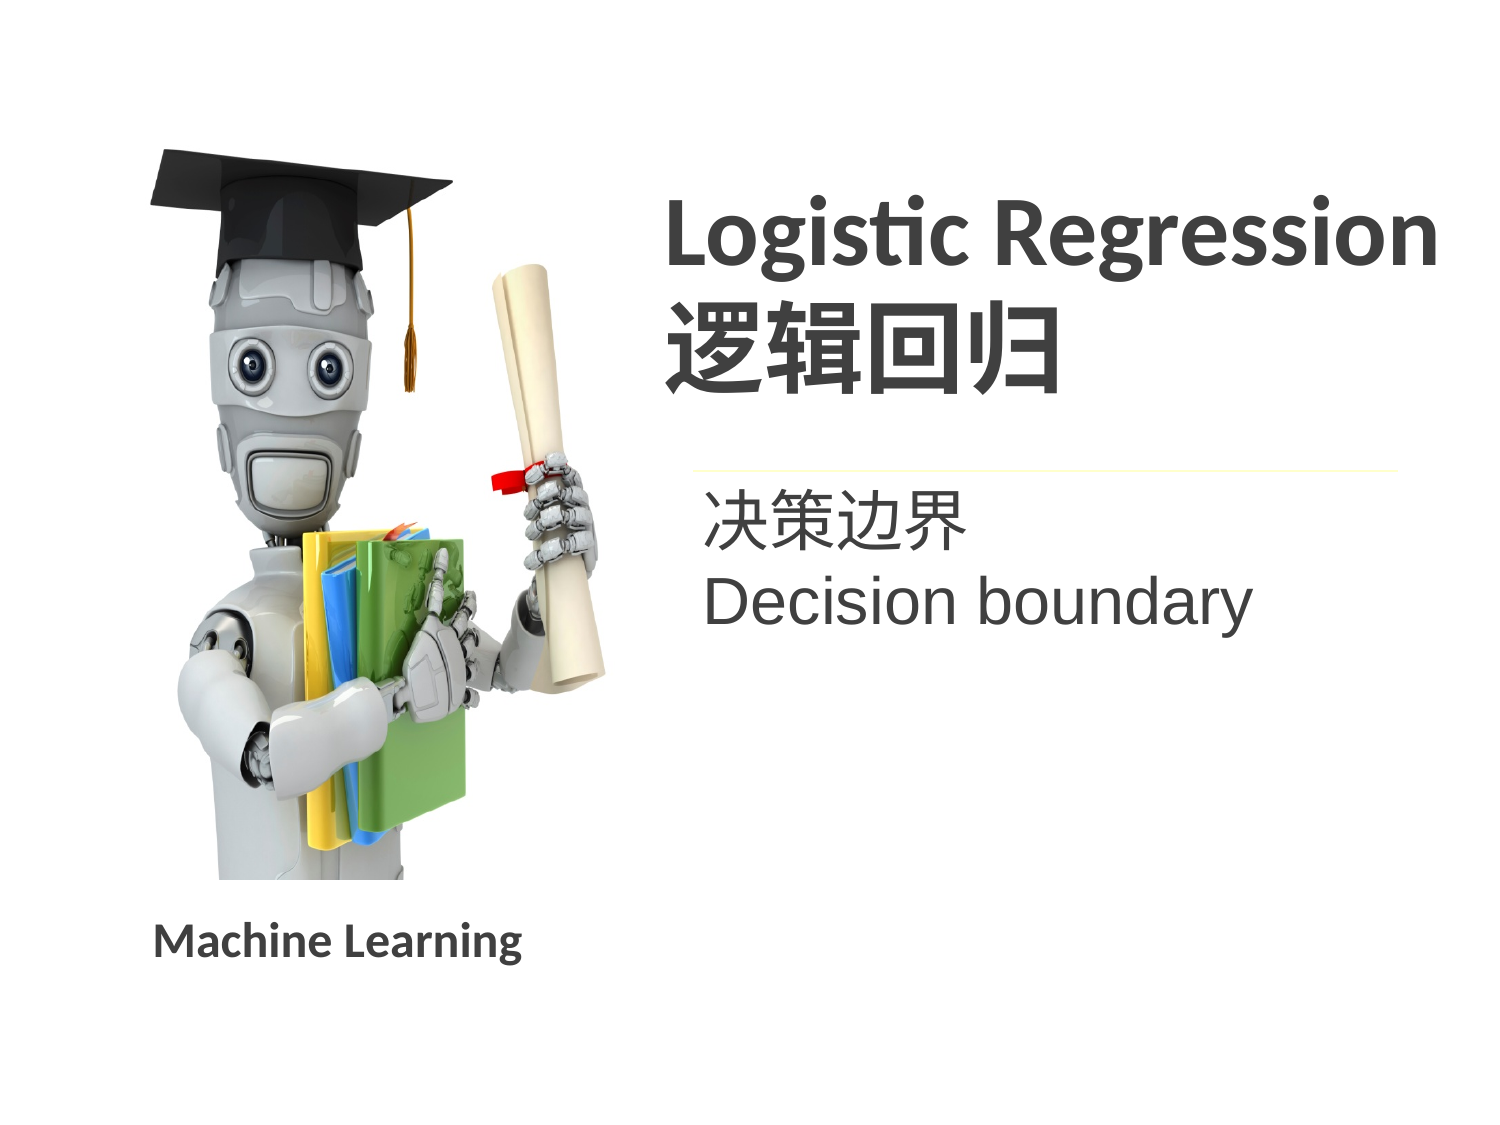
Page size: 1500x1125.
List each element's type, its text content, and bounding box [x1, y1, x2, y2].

picture [112, 79, 638, 880]
text_box Machine Learning [137, 880, 613, 1030]
text_box Logistic Regression 逻辑回归 [650, 129, 1500, 442]
title 决策边界 Decision boundary [687, 470, 1460, 980]
